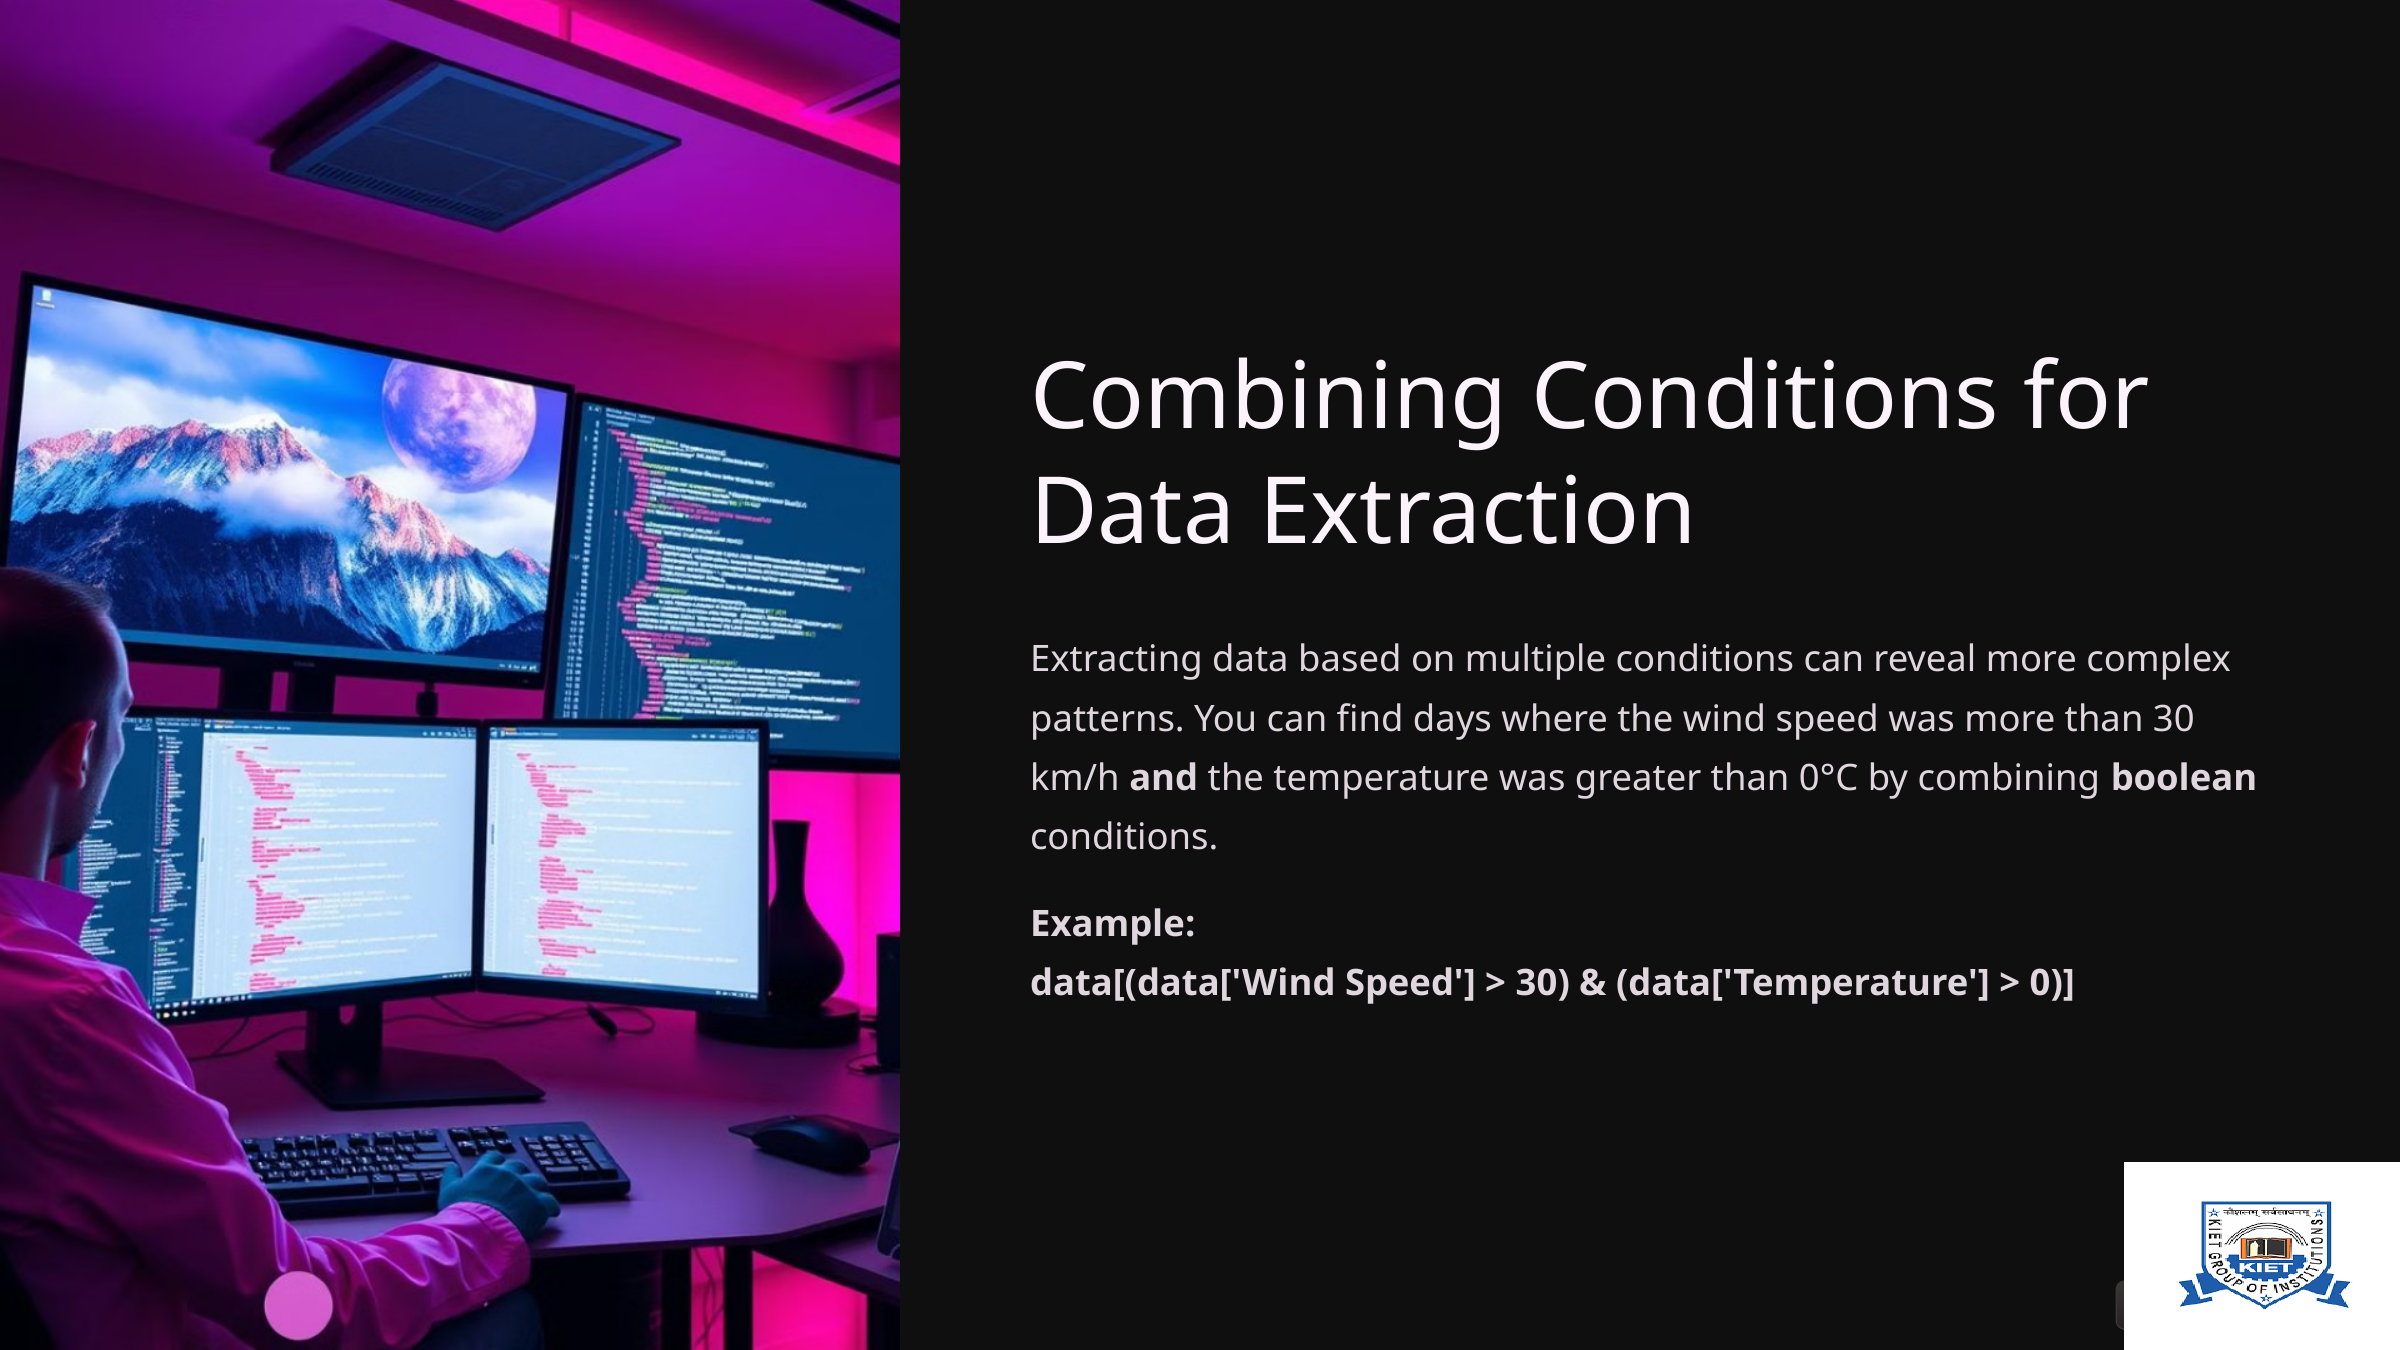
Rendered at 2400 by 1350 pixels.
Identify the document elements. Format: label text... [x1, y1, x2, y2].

text_box Combining Conditions for Data Extraction [1030, 331, 2270, 564]
picture [0, 0, 900, 1350]
text_box Extracting data based on multiple conditions can reveal more complex patterns. You can find days where the wind speed was more than 30 km/h and the temperature was greater than 0°C by combining boolean conditions. [1030, 619, 2270, 858]
text_box Example: data[(data['Wind Speed'] > 30) & (data['Temperature'] > 0)] [1030, 899, 2270, 1019]
picture [2106, 1162, 2400, 1350]
